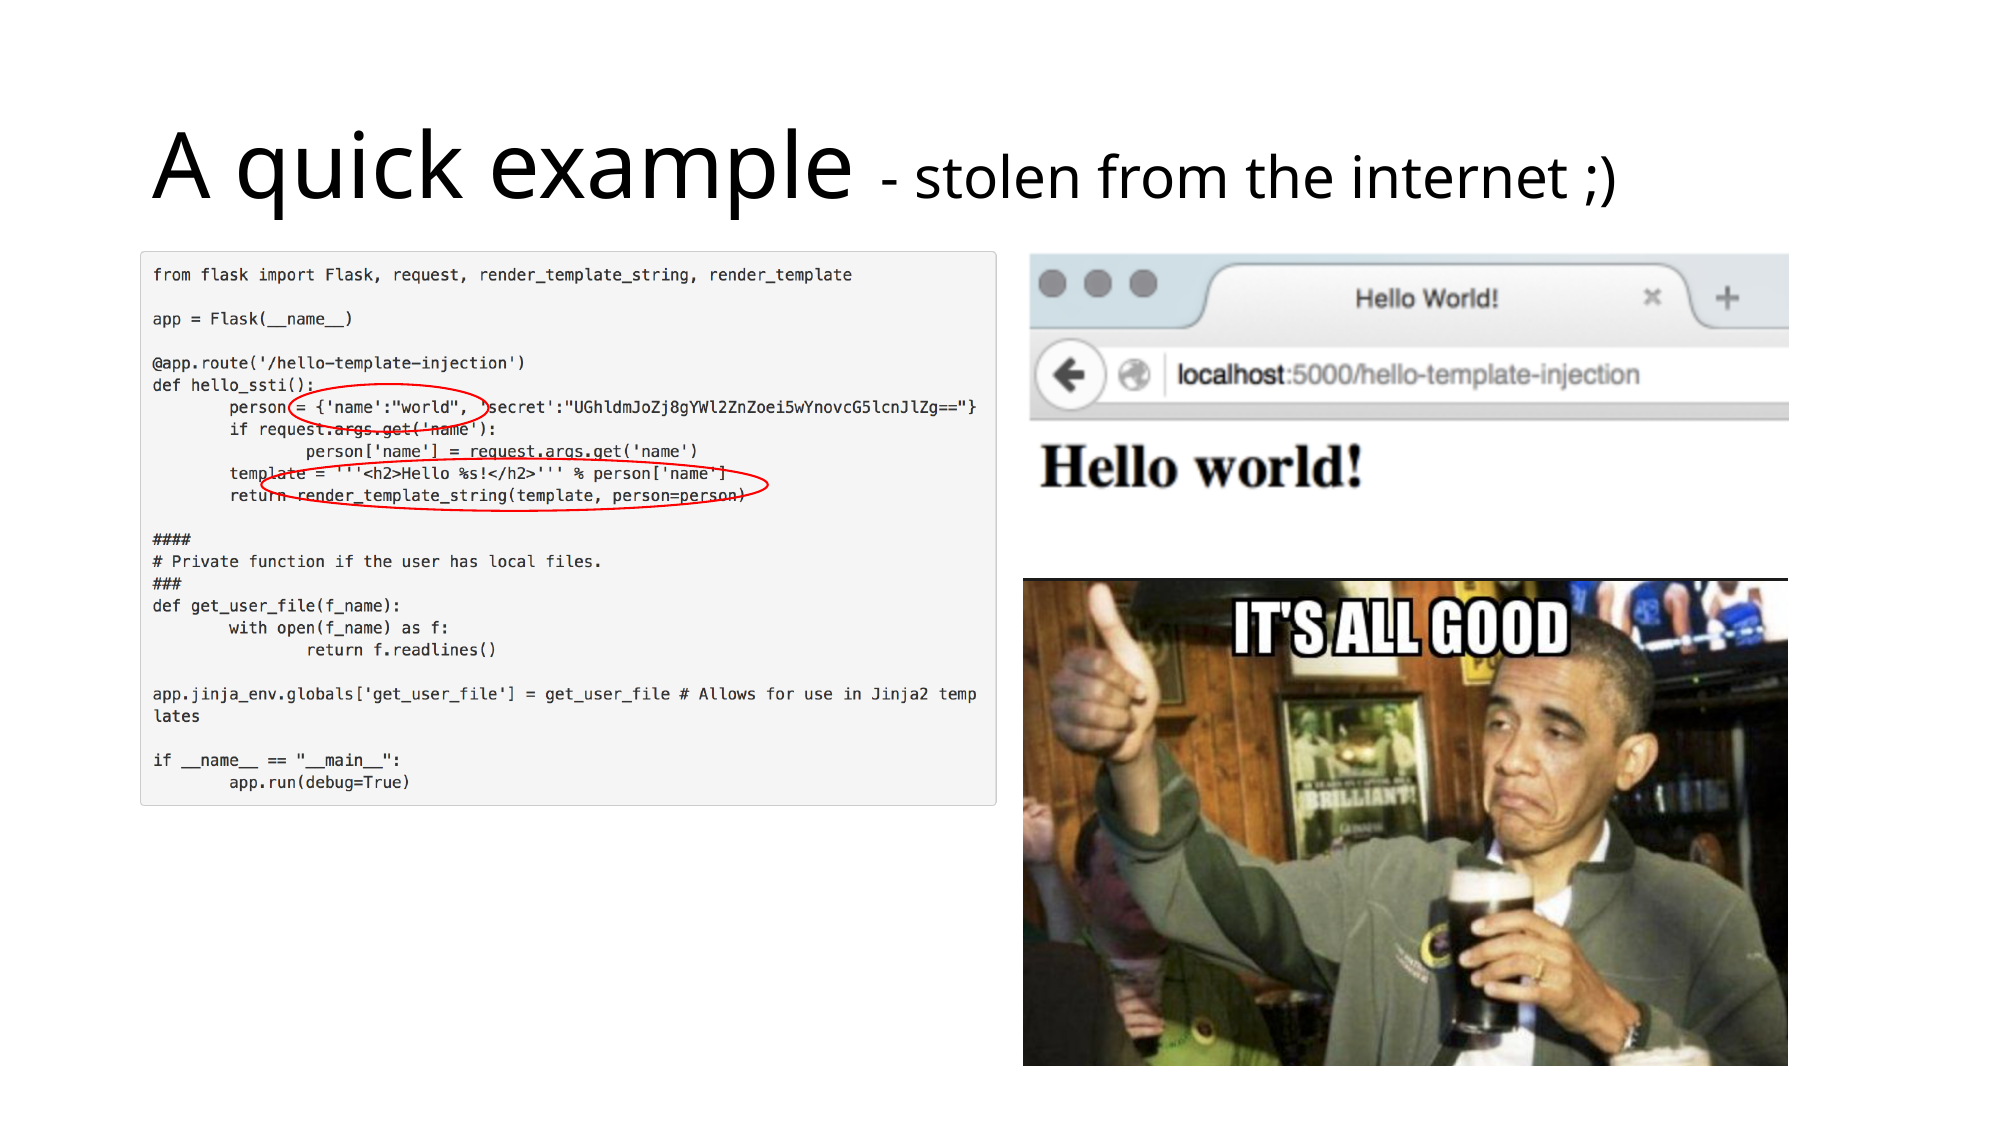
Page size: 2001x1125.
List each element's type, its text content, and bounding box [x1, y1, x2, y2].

picture [137, 247, 999, 806]
picture [1023, 578, 1788, 1066]
picture [1023, 247, 1789, 521]
title A quick example - stolen from the internet ;) [137, 59, 1863, 278]
